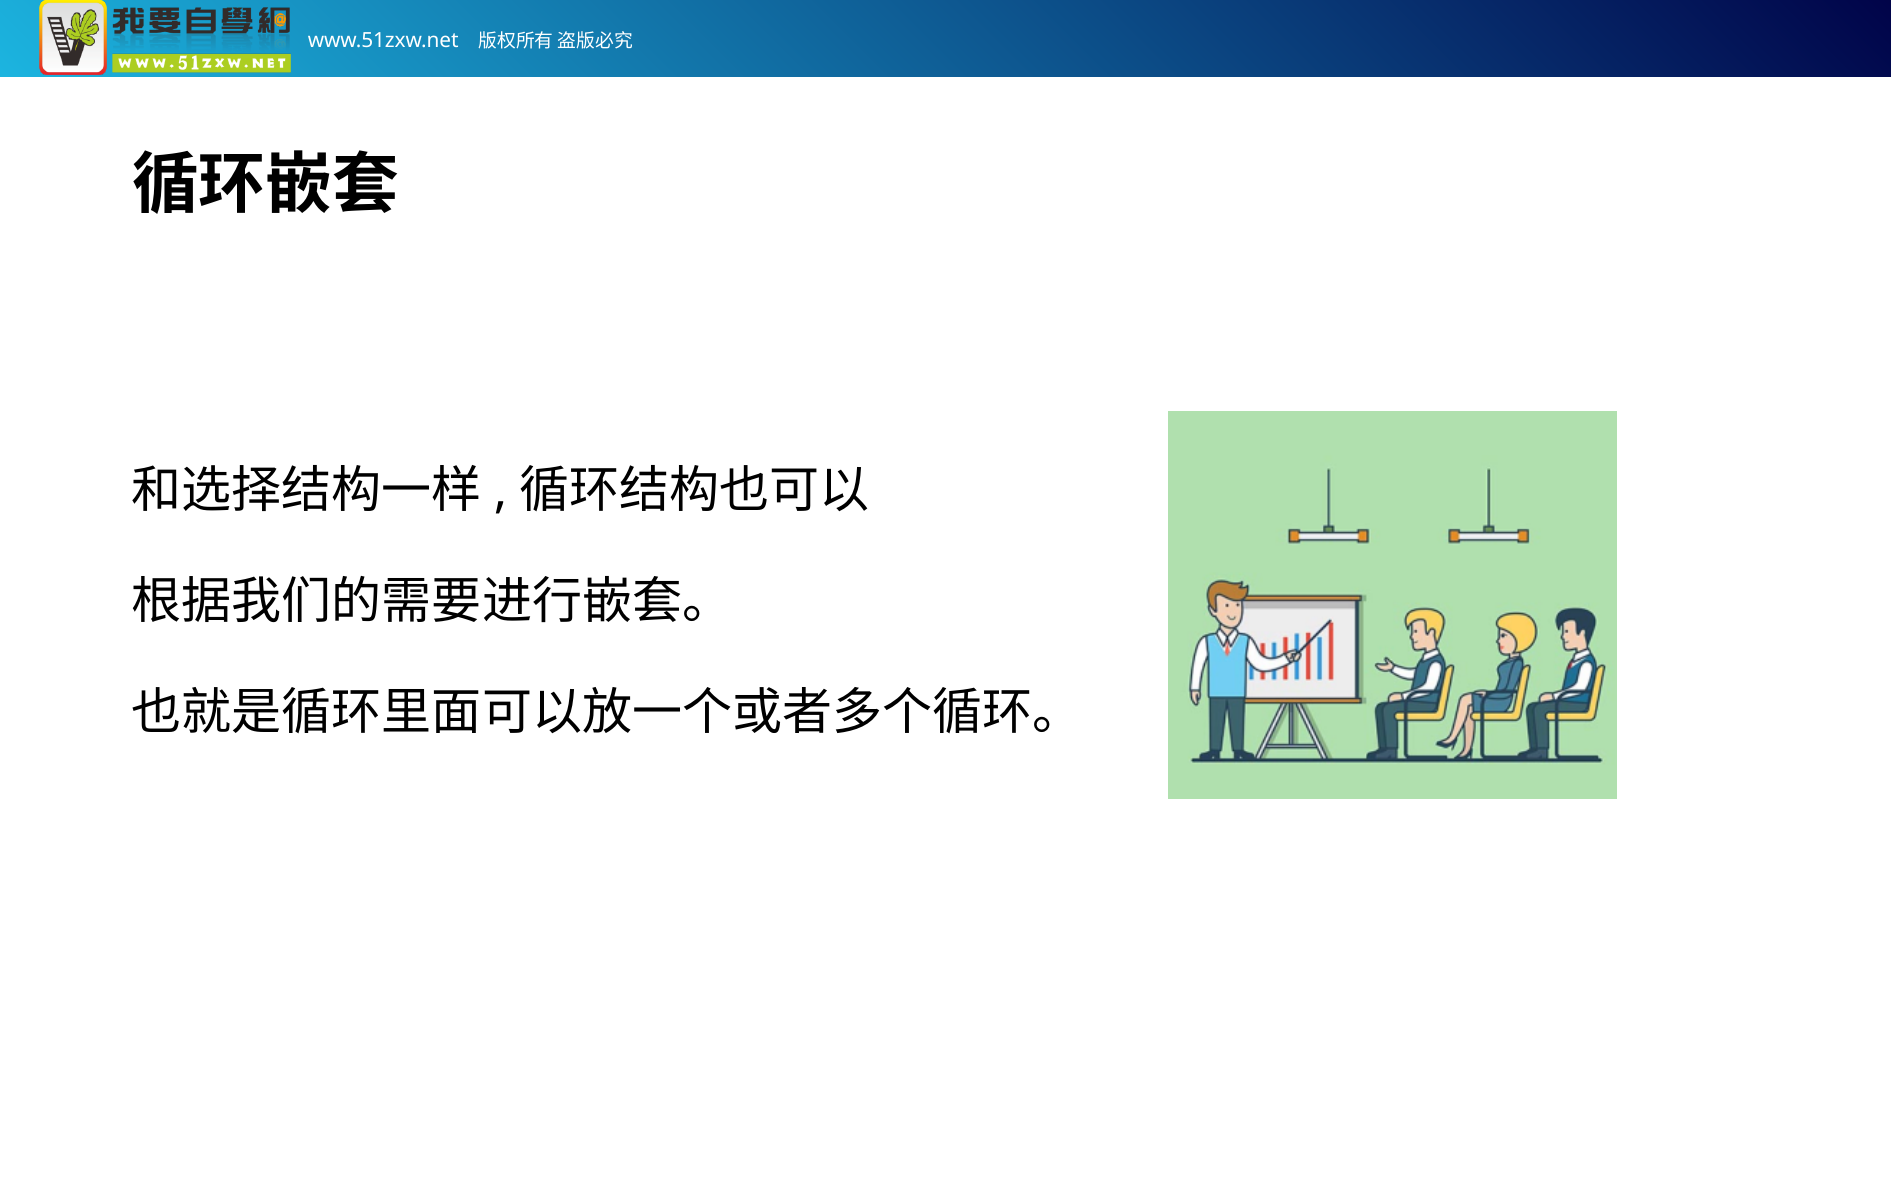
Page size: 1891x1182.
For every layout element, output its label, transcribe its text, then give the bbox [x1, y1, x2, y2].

picture [39, 0, 291, 75]
text_box [0, 0, 1891, 78]
text_box 循环嵌套 [117, 133, 415, 229]
text_box 和选择结构一样,循环结构也可以 根据我们的需要进行嵌套。 也就是循环里面可以放一个或者多个循环。 [116, 420, 1688, 1182]
picture [1168, 411, 1617, 799]
text_box www.51zxw.net 版权所有 盗版必究 [291, 11, 858, 59]
